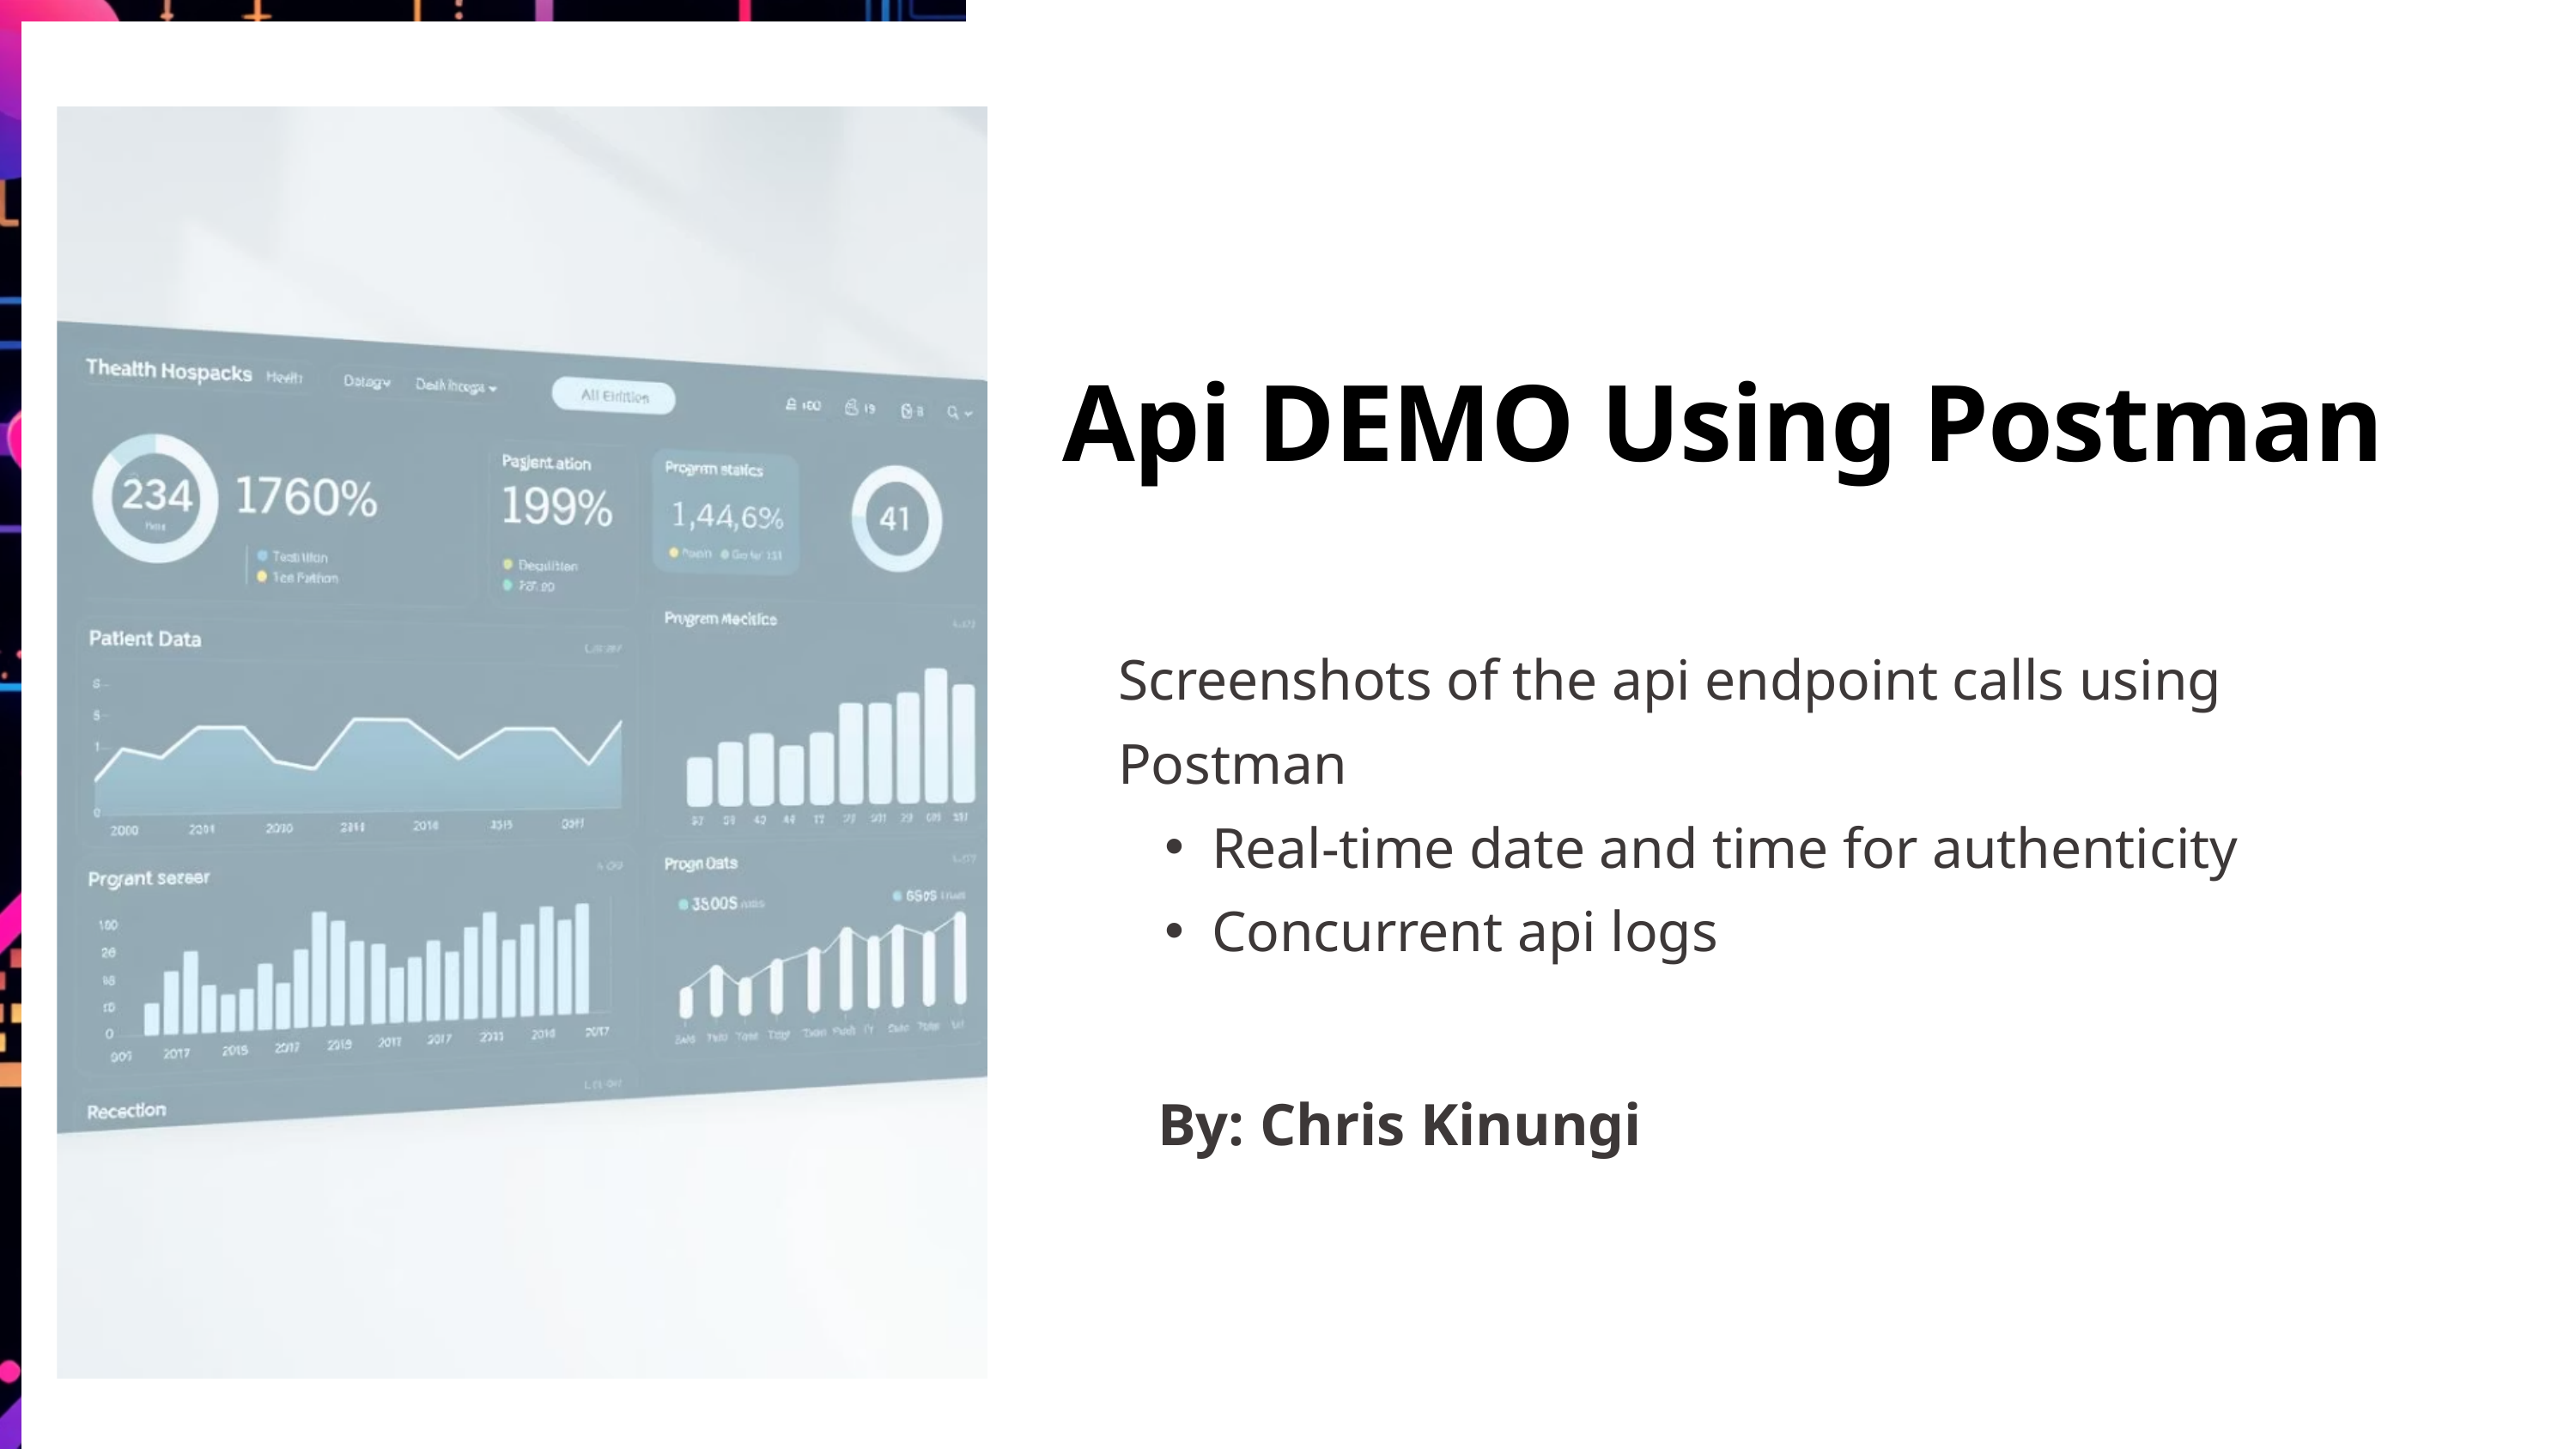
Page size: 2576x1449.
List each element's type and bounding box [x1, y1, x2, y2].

text_box [1061, 353, 2530, 591]
text_box [0, 0, 2576, 1449]
text_box [1157, 1084, 1663, 1201]
text_box [21, 21, 2576, 1449]
text_box [1117, 636, 2425, 889]
